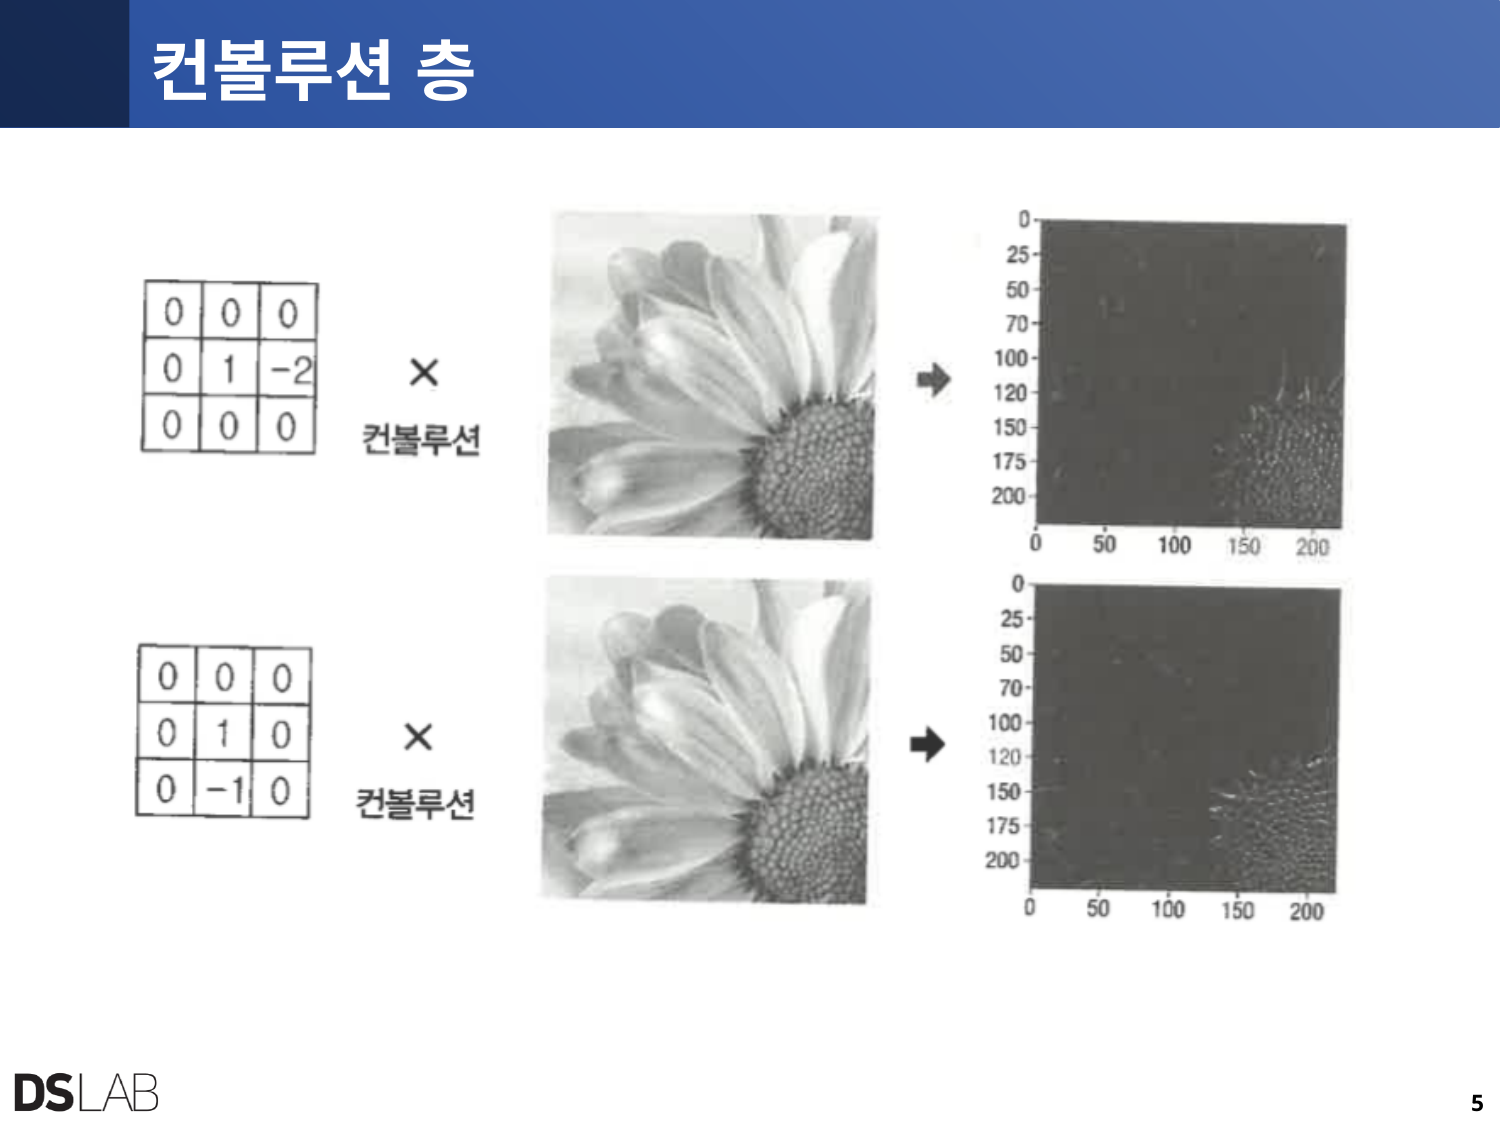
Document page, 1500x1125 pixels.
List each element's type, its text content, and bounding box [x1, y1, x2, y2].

title 컨볼루션 층 [135, 21, 1460, 106]
picture [102, 184, 1397, 941]
text_box [60, 189, 1472, 1080]
picture [11, 1070, 160, 1114]
slide_number 5 [1148, 1081, 1500, 1125]
